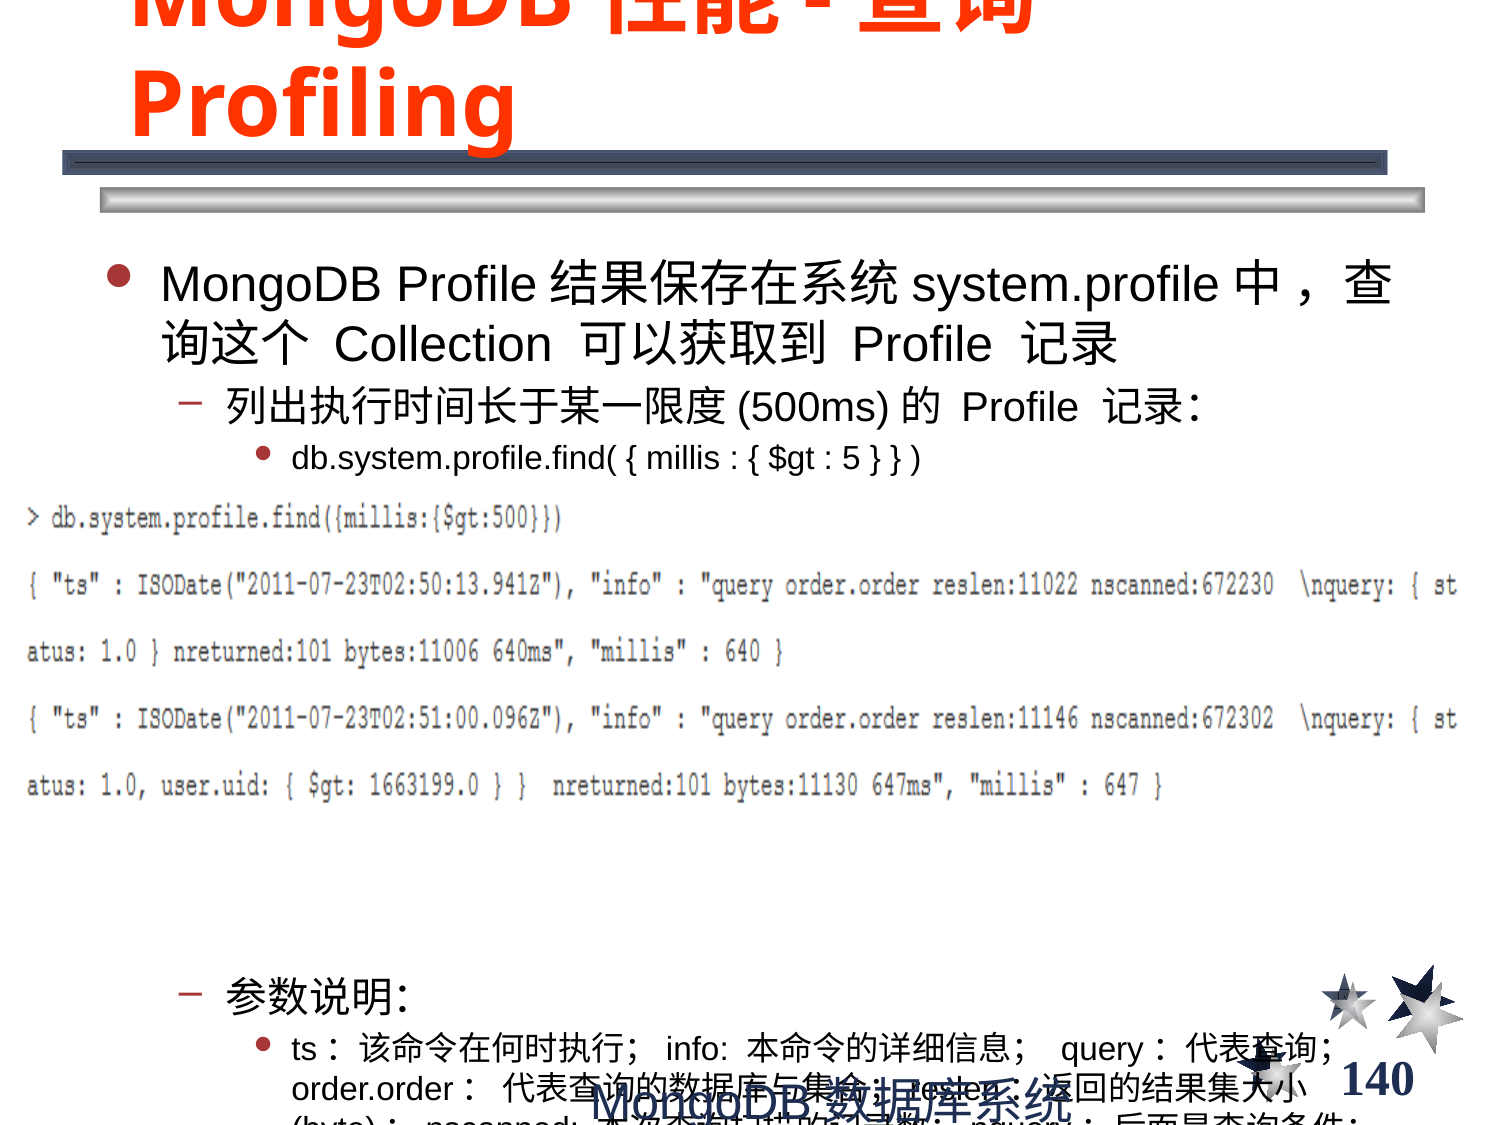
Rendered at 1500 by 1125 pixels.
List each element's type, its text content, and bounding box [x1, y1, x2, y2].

title MongoDB性能-查询 Profiling [112, 24, 1388, 163]
picture [17, 491, 1471, 823]
slide_number 140 [1324, 1049, 1489, 1101]
list MongoDB Profile结果保存在系统system.profile中 ，查询这个 Collection 可以获取到 Profile 记录 列出执行时间长于某一限度(500ms)的 Profile 记录： db.system.profile.find( { millis : { $gt : 5 } } ) 参数说明： ts：该命令在何时执行；info: 本命令的详细信息； query：代表查询； order.order： 代表查询的数据库与集合；reslen：返回的结果集大小(byte)；nscanned: 本次查询扫描的记录数；nquery：后面是查询条件； nreturned：返回记录数及用时；millis: 该命令执行耗时，以毫秒记； [88, 831, 1424, 1044]
footer MongoDB数据库系统 [575, 1062, 1188, 1113]
list MongoDB Profile结果保存在系统system.profile中 ，查询这个 Collection 可以获取到 Profile 记录 列出执行时间长于某一限度(500ms)的 Profile 记录： db.system.profile.find( { millis : { $gt : 5 } } ) 参数说明： ts：该命令在何时执行；info: 本命令的详细信息； query：代表查询； order.order： 代表查询的数据库与集合；reslen：返回的结果集大小(byte)；nscanned: 本次查询扫描的记录数；nquery：后面是查询条件； nreturned：返回记录数及用时；millis: 该命令执行耗时，以毫秒记； [88, 243, 1424, 490]
